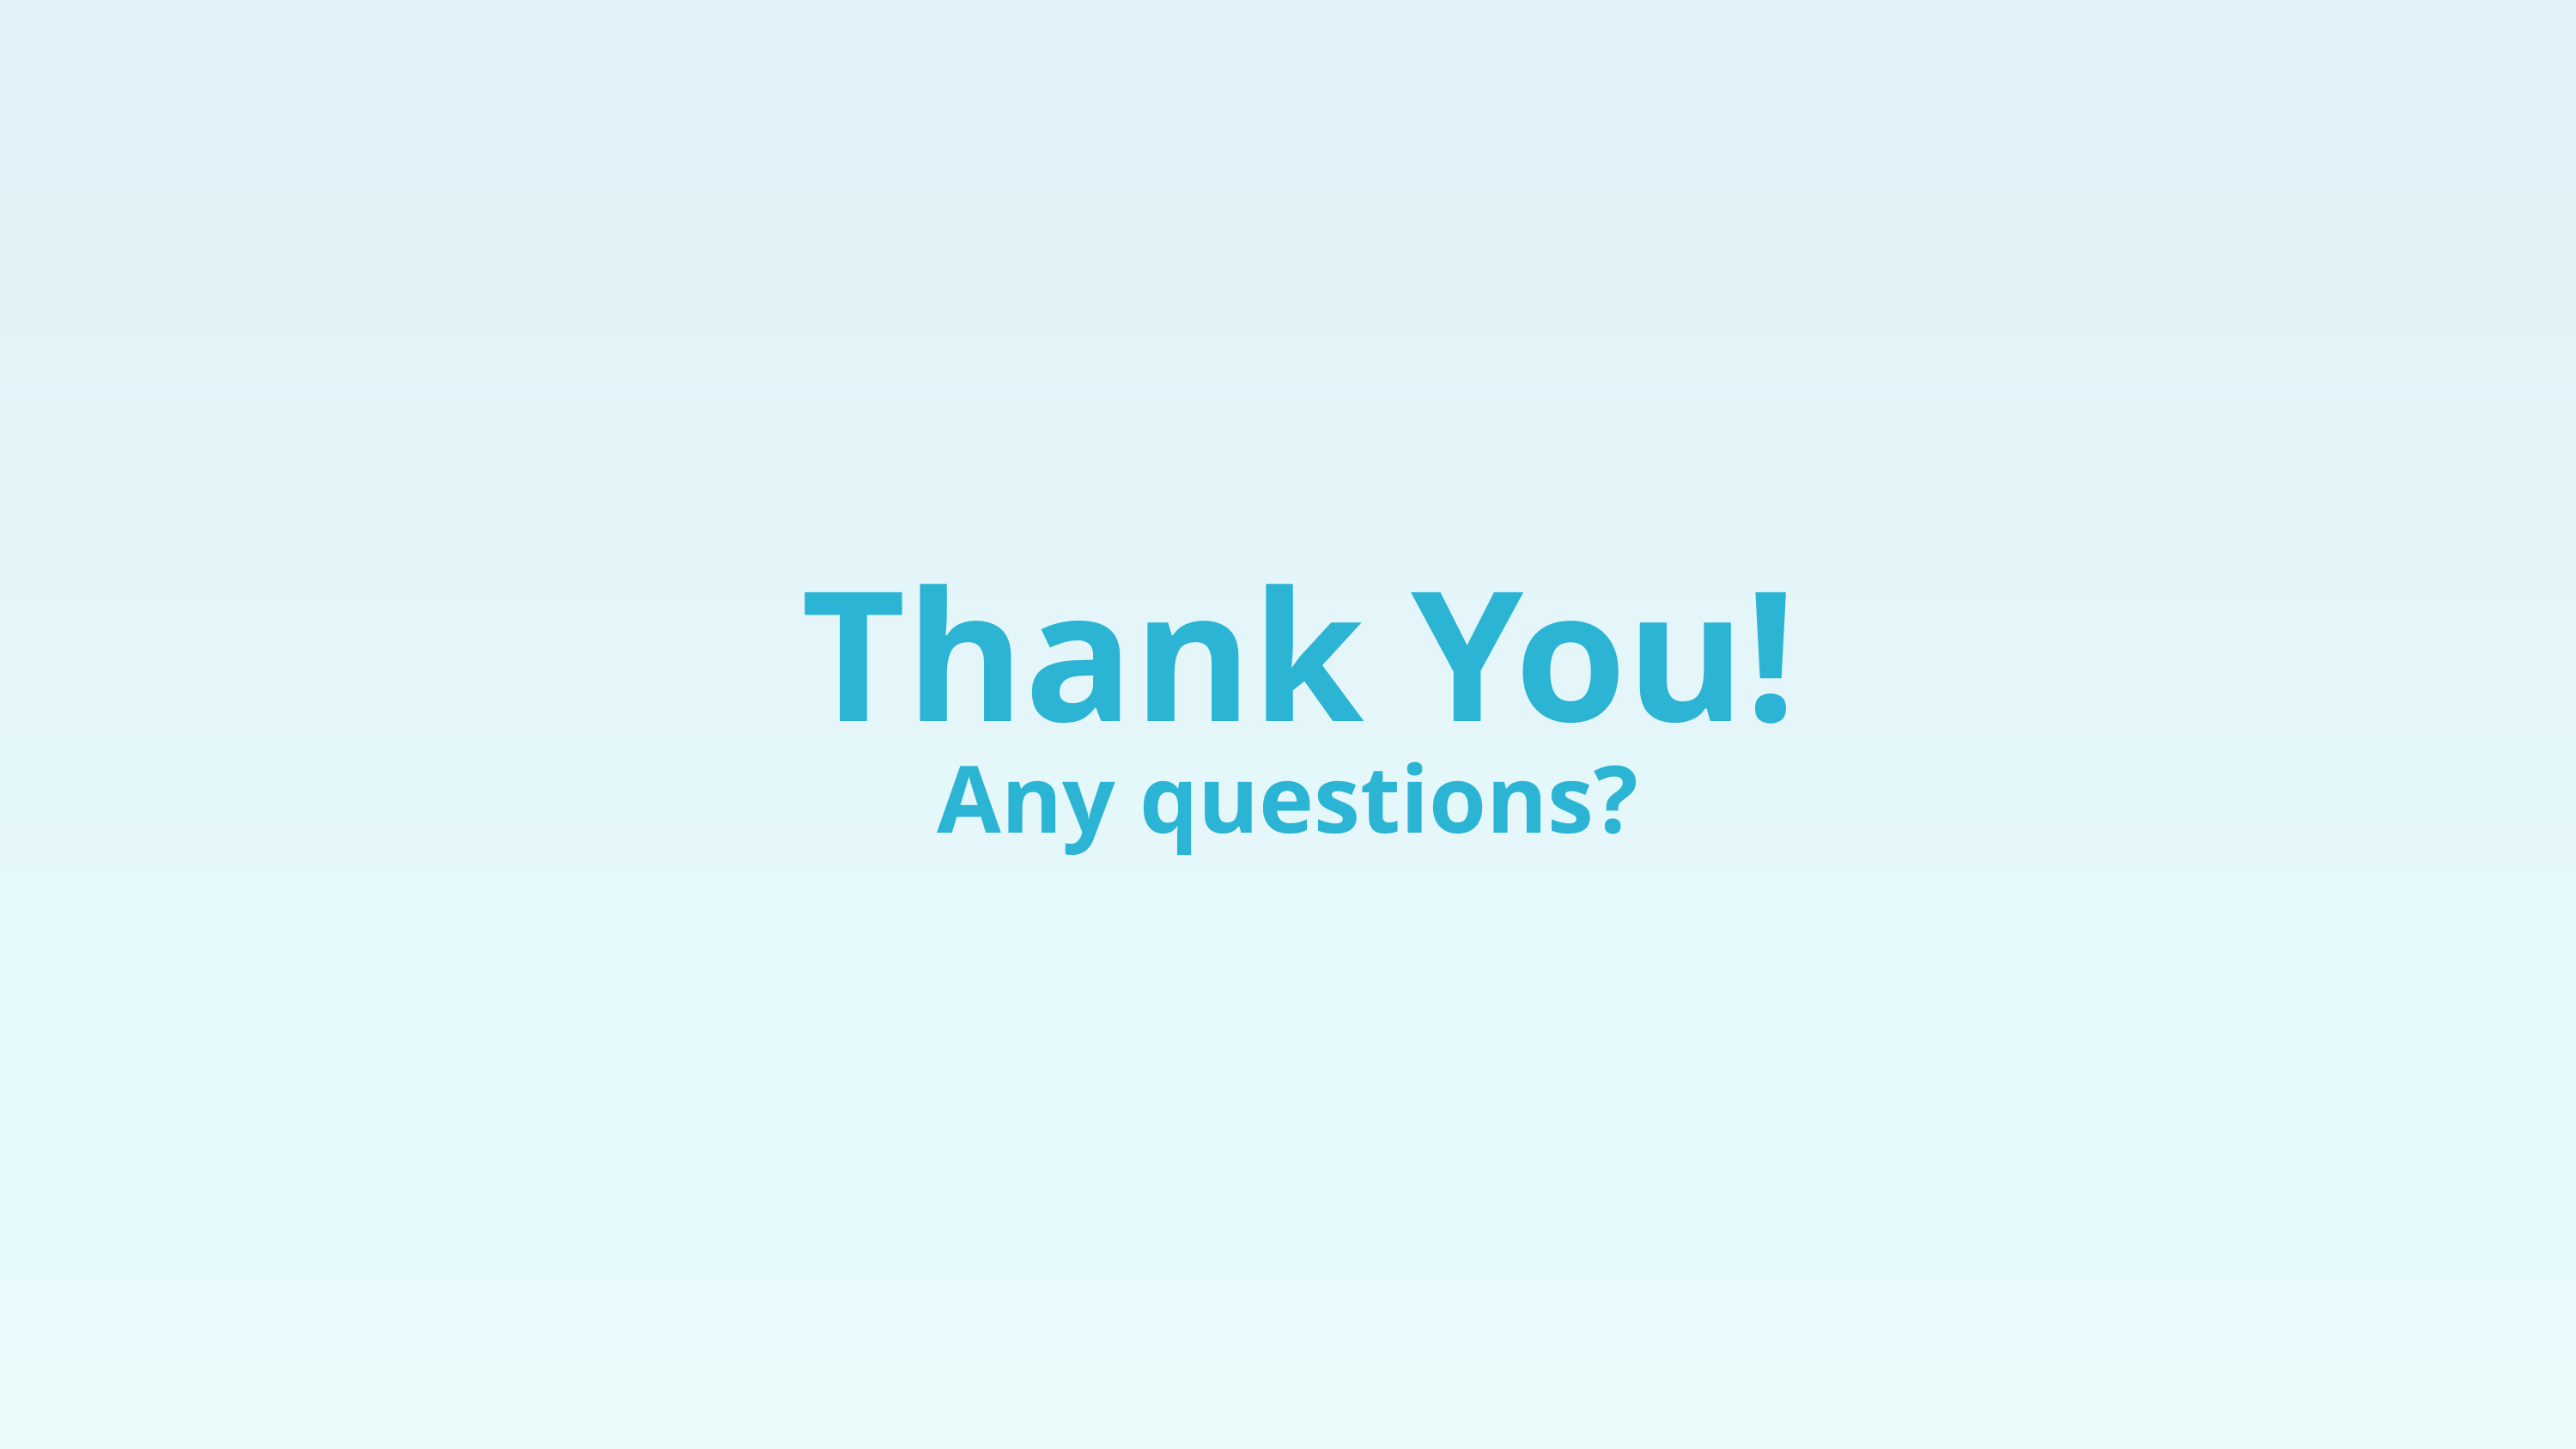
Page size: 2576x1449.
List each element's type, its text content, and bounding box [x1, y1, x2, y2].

text_box Thank You! [763, 505, 1836, 758]
text_box [0, 0, 2576, 1449]
text_box Any questions? [850, 758, 1726, 852]
